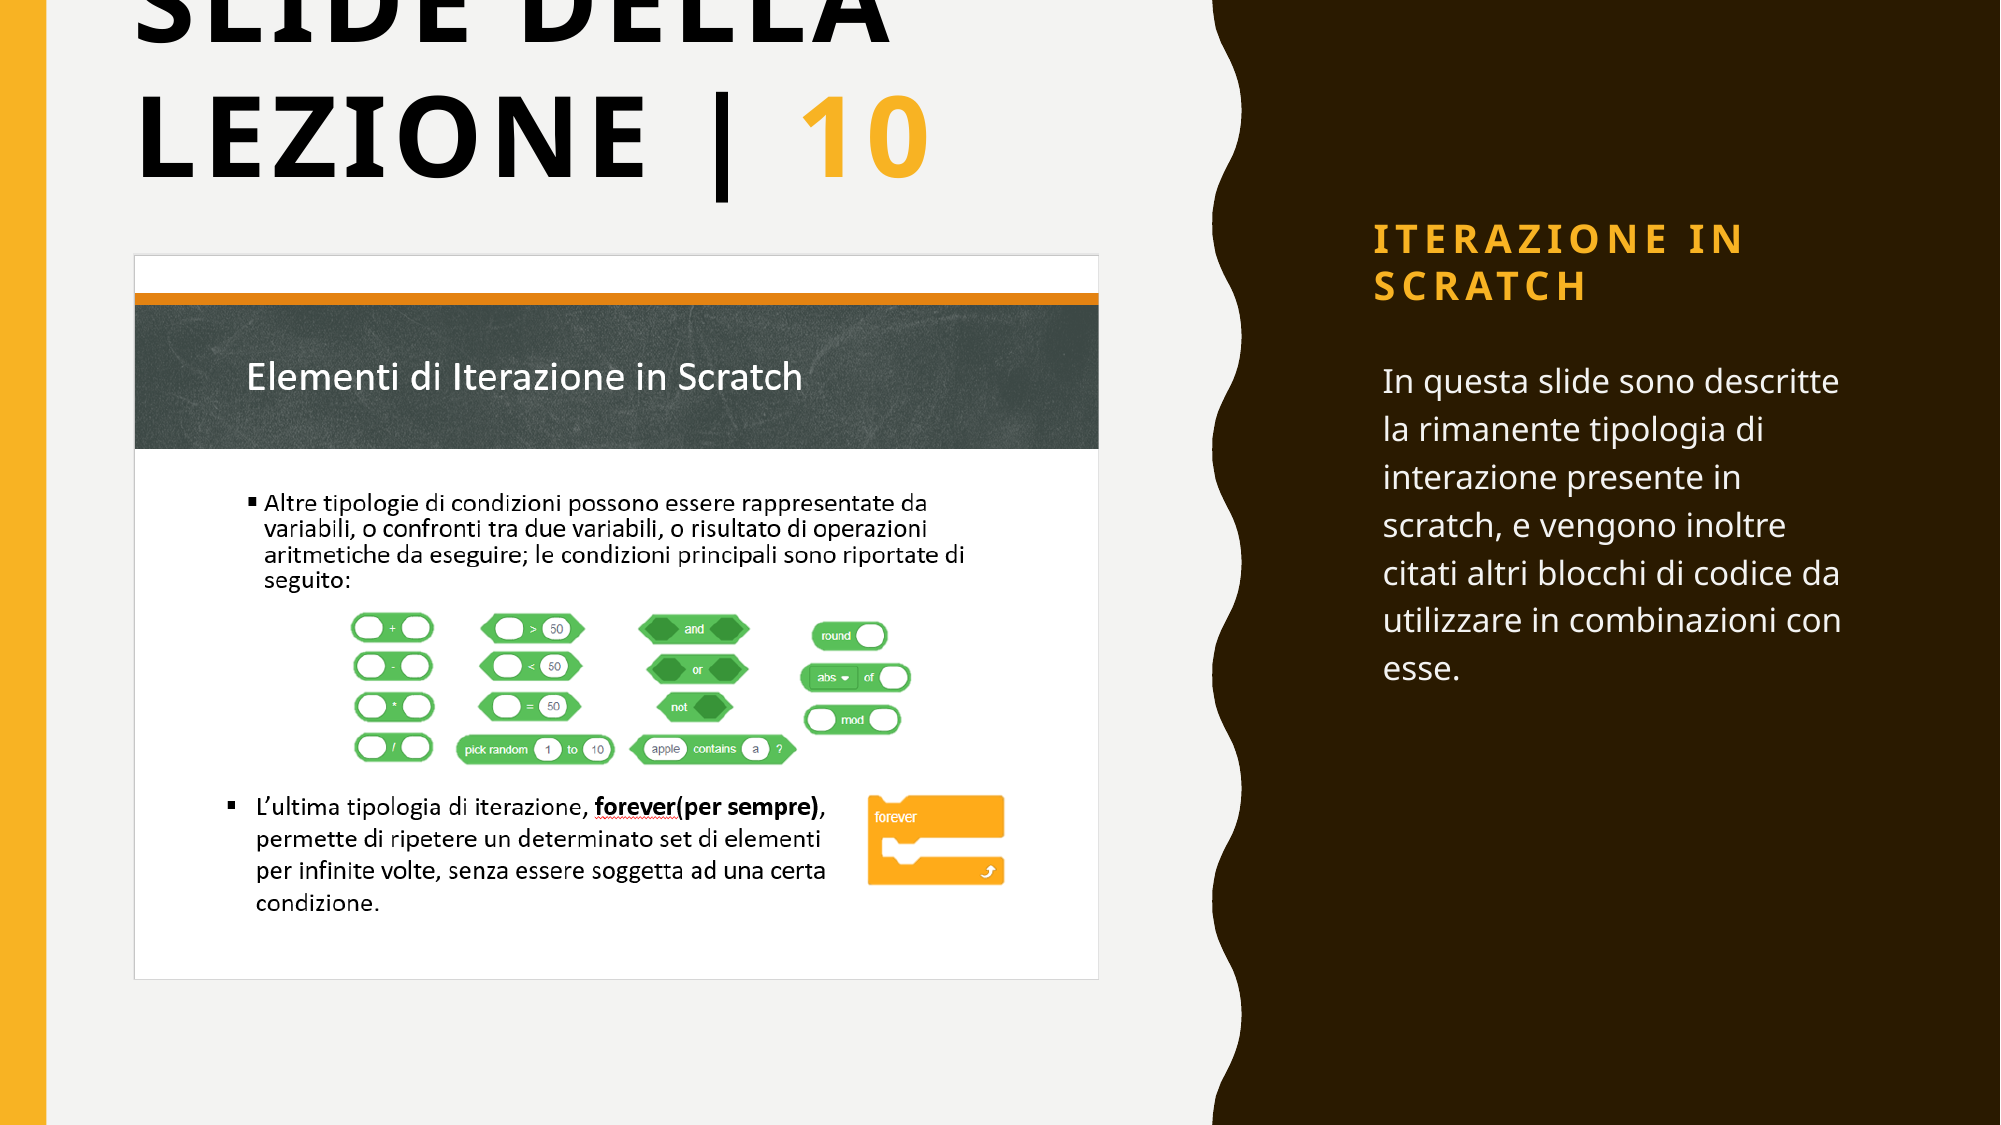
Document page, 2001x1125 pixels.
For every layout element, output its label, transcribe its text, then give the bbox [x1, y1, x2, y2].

picture [133, 253, 1099, 981]
text_box In questa slide sono descritte la rimanente tipologia di interazione presente in scratch, e vengono inoltre citati altri blocchi di codice da utilizzare in combinazioni con esse. [1367, 345, 1875, 969]
text_box Iterazione in Scratch [1358, 73, 1902, 316]
text_box Slide della lezione | 10 [118, 62, 1389, 208]
